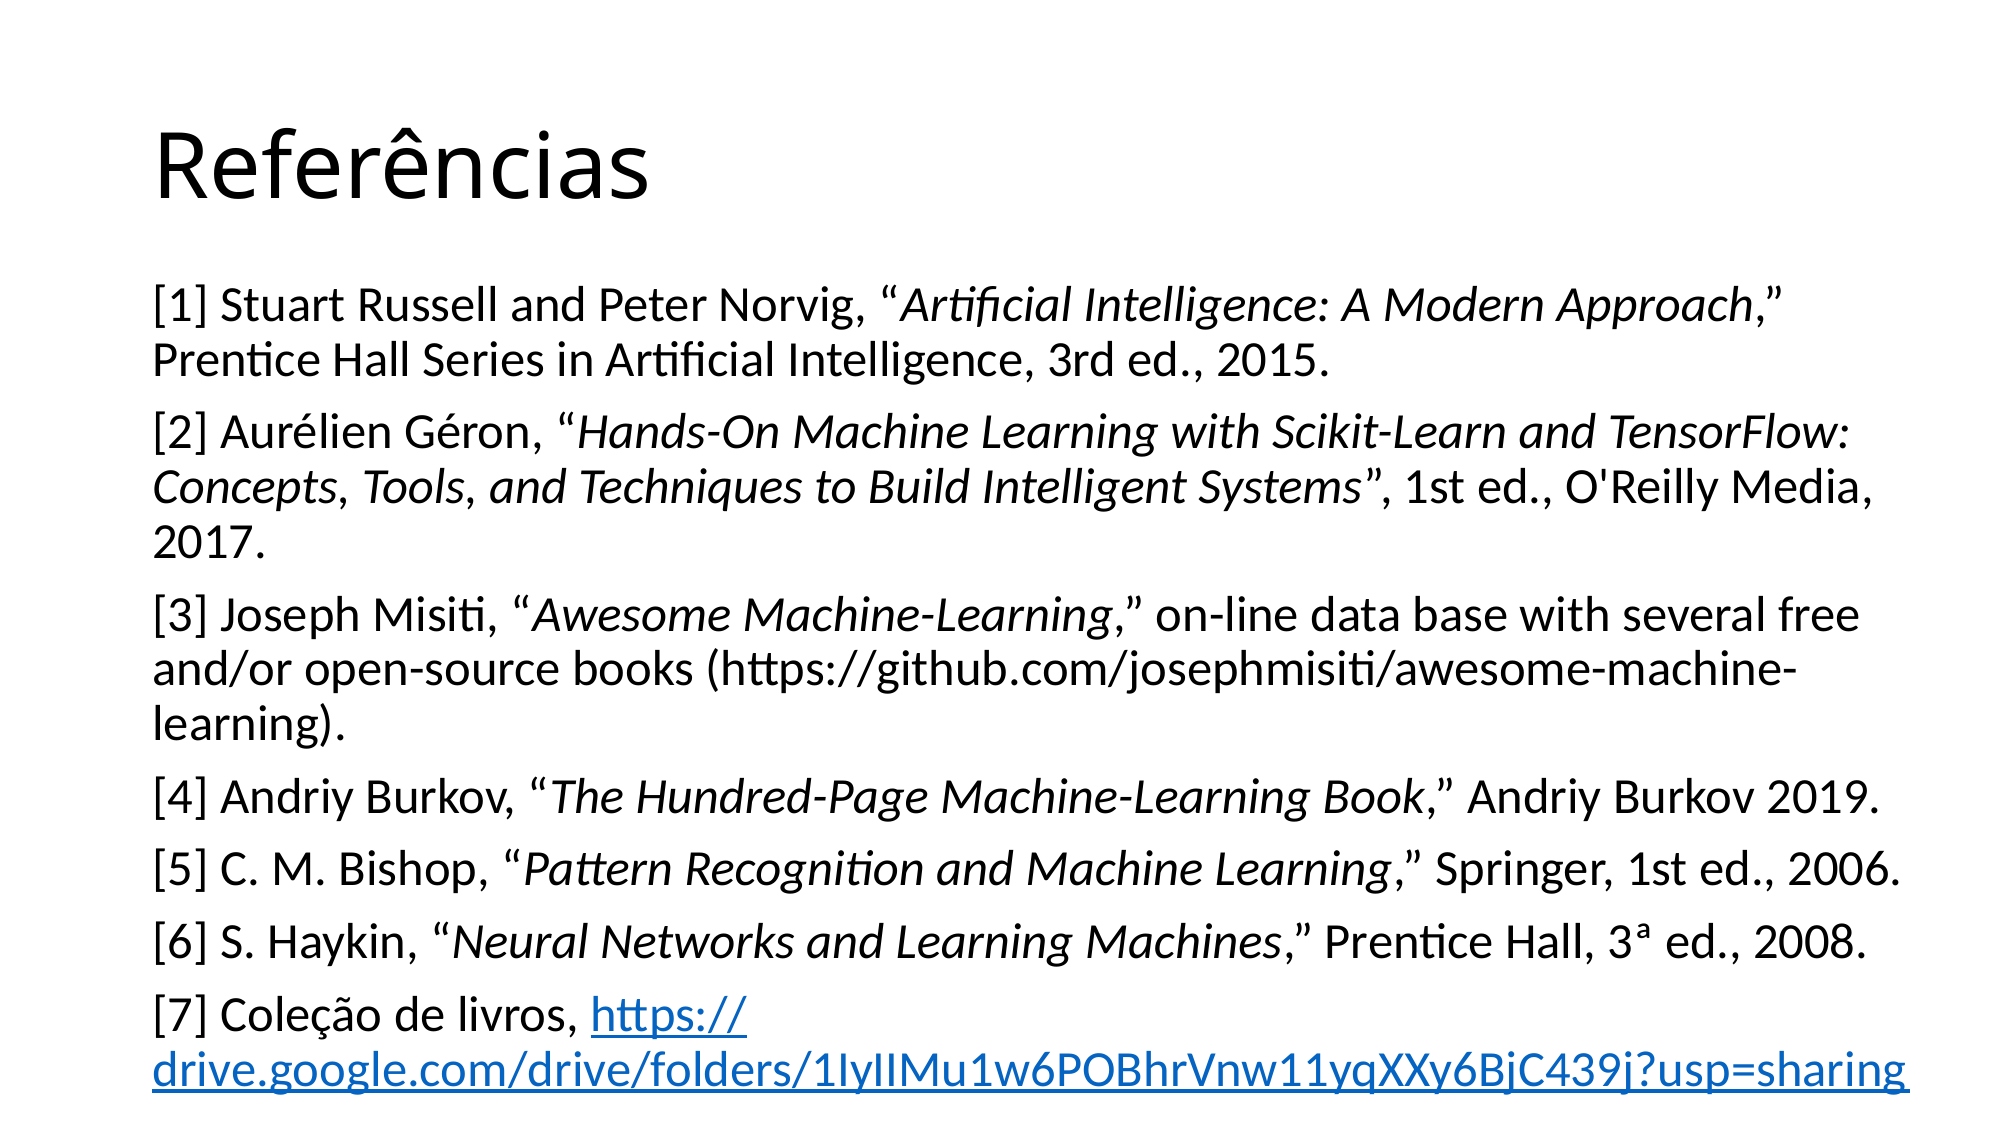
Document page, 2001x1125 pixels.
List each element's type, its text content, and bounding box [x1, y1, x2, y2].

title Referências [137, 59, 1863, 270]
list [1] Stuart Russell and Peter Norvig, “Artificial Intelligence: A Modern Approach,” Prentice Hall Series in Artificial Intelligence, 3rd ed., 2015. [2] Aurélien Géron, “Hands-On Machine Learning with Scikit-Learn and TensorFlow: Concepts, Tools, and Techniques to Build Intelligent Systems”, 1st ed., O'Reilly Media, 2017. [3] Joseph Misiti, “Awesome Machine-Learning,” on-line data base with several free and/or open-source books (https://github.com/josephmisiti/awesome-machine-learning). [4] Andriy Burkov, “The Hundred-Page Machine-Learning Book,” Andriy Burkov 2019. [5] C. M. Bishop, “Pattern Recognition and Machine Learning,” Springer, 1st ed., 2006. [6] S. Haykin, “Neural Networks and Learning Machines,” Prentice Hall, 3ª ed., 2008. [7] Coleção de livros, https://drive.google.com/drive/folders/1IyIIMu1w6POBhrVnw11yqXXy6BjC439j?usp=sharing [137, 270, 1945, 1117]
